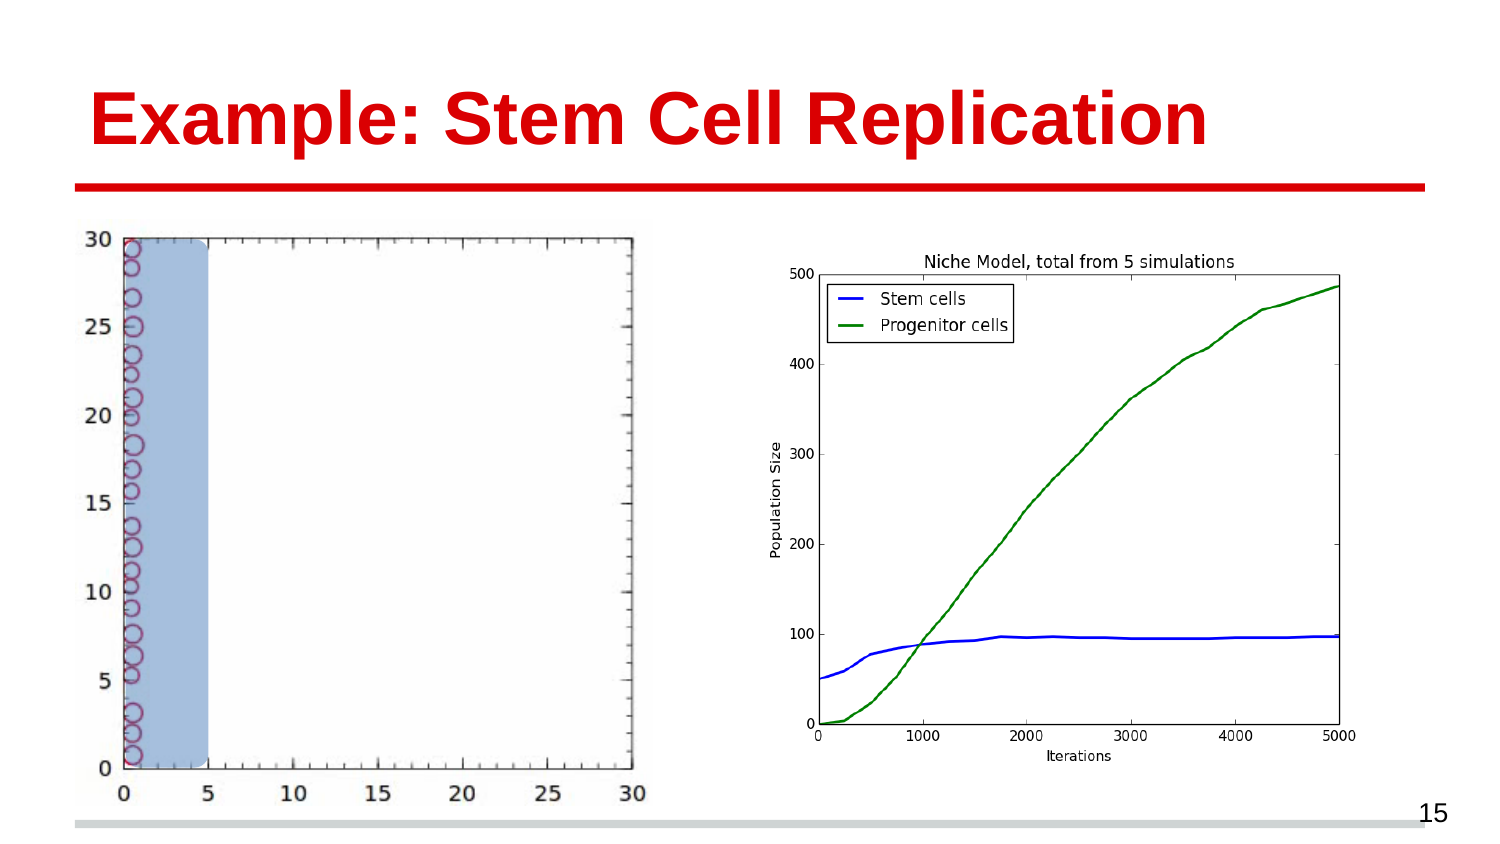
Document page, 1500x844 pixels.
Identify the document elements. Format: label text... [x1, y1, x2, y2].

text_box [74, 218, 654, 807]
text_box 15 [1403, 779, 1494, 844]
text_box Example: Stem Cell Replication [74, 33, 1425, 175]
picture [734, 218, 1406, 780]
